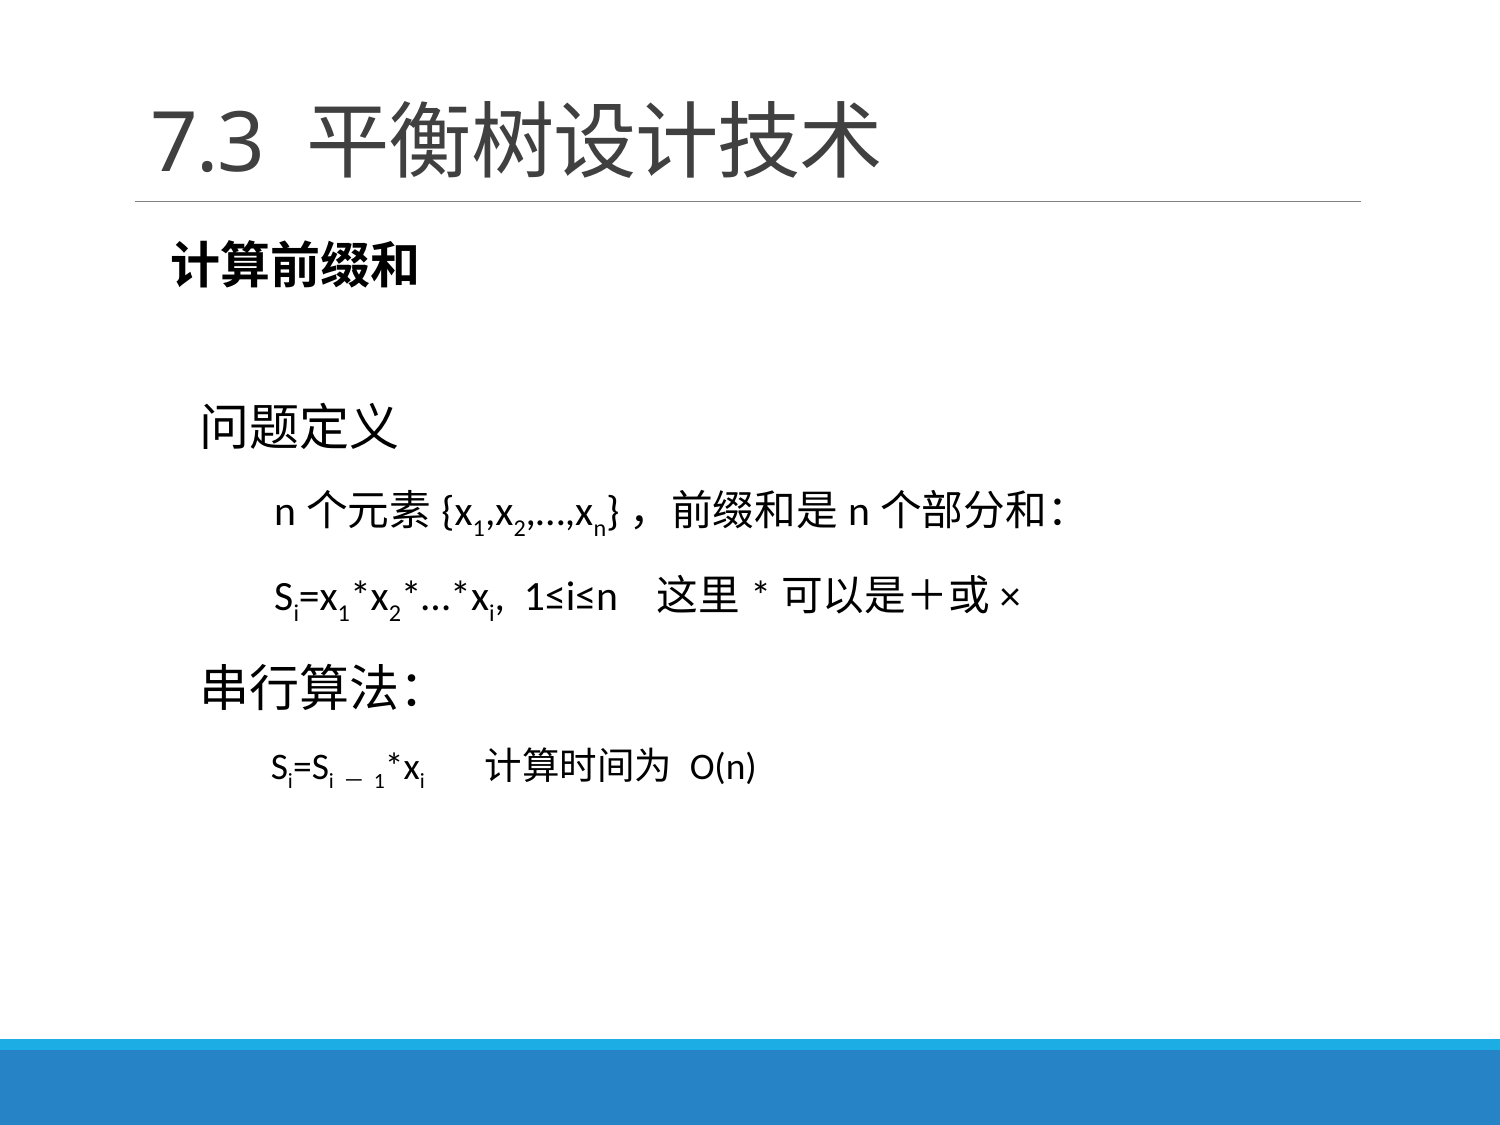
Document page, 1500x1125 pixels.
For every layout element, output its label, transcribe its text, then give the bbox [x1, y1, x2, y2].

title 7.3 平衡树设计技术 [135, 47, 1373, 196]
text_box 问题定义 n个元素{x1,x2,…,xn}，前缀和是n个部分和： Si=x1*x2*…*xi, 1≤i≤n 这里*可以是＋或× 串行算法： Si=Si－1*xi 计算时间为 O(n) [184, 358, 1422, 801]
text_box 计算前缀和 [81, 226, 831, 301]
